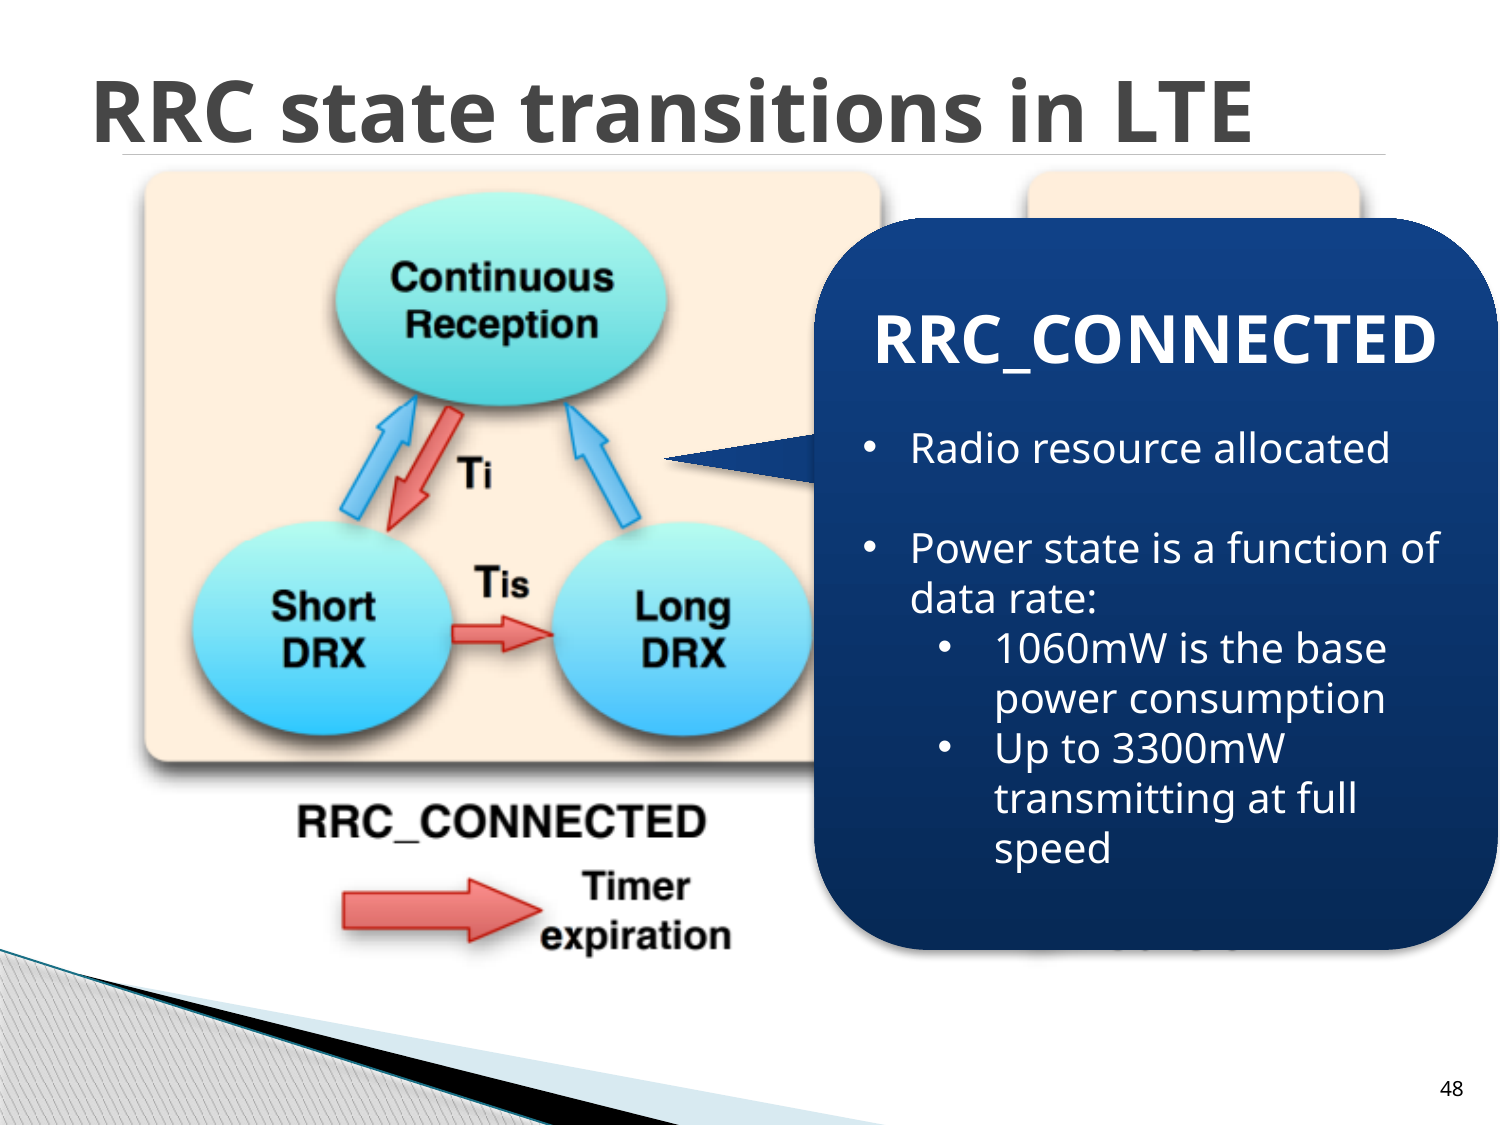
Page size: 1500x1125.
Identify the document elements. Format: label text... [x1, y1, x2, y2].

slide_number 48 [1418, 1051, 1479, 1112]
table_cell Social network [105, 985, 542, 1125]
title RRC state transitions in LTE [75, 45, 1425, 153]
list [7, 153, 1500, 975]
